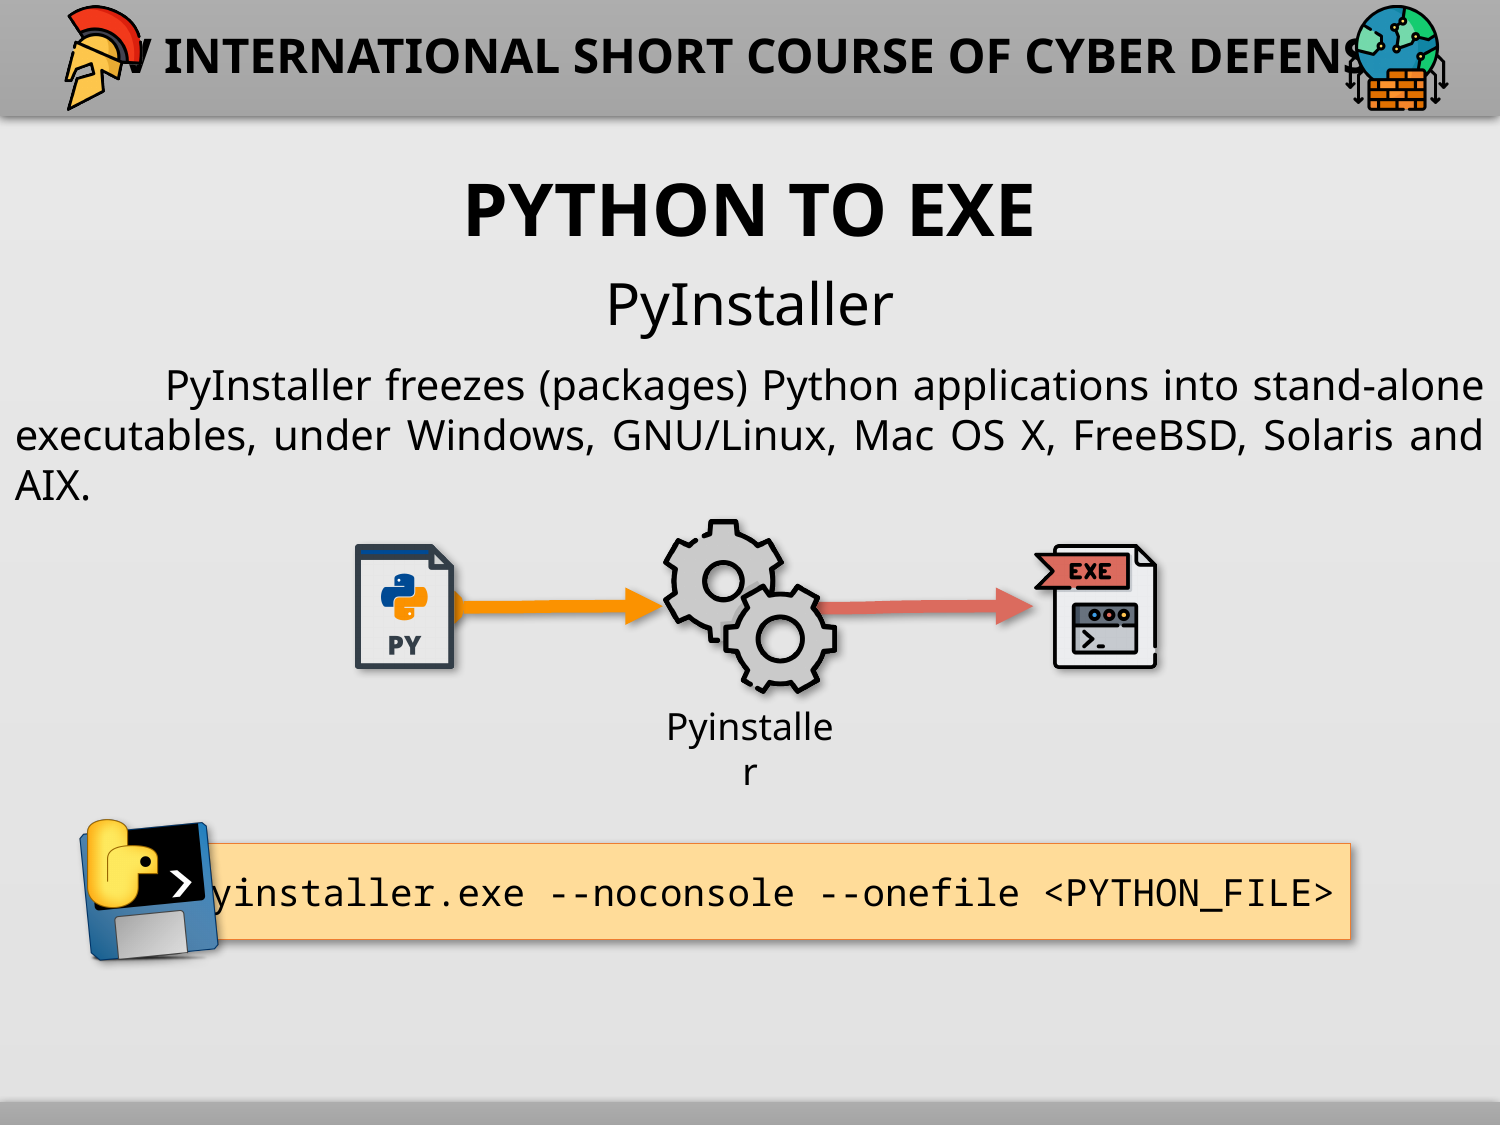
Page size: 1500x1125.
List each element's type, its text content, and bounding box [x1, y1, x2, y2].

text_box Python to exe [0, 156, 1500, 259]
text_box Pyinstaller [647, 695, 853, 801]
picture [342, 544, 467, 669]
picture [77, 819, 221, 963]
text_box PyInstaller [0, 259, 1500, 345]
picture [1344, 5, 1450, 111]
picture [662, 519, 838, 694]
picture [50, 5, 157, 111]
picture [1033, 544, 1158, 669]
text_box pyinstaller.exe --noconsole --onefile <PYTHON_FILE> [230, 843, 1351, 940]
text_box PyInstaller freezes (packages) Python applications into stand-alone executables, under Windows, GNU/Linux, Mac OS X, FreeBSD, Solaris and AIX. [0, 351, 1500, 516]
